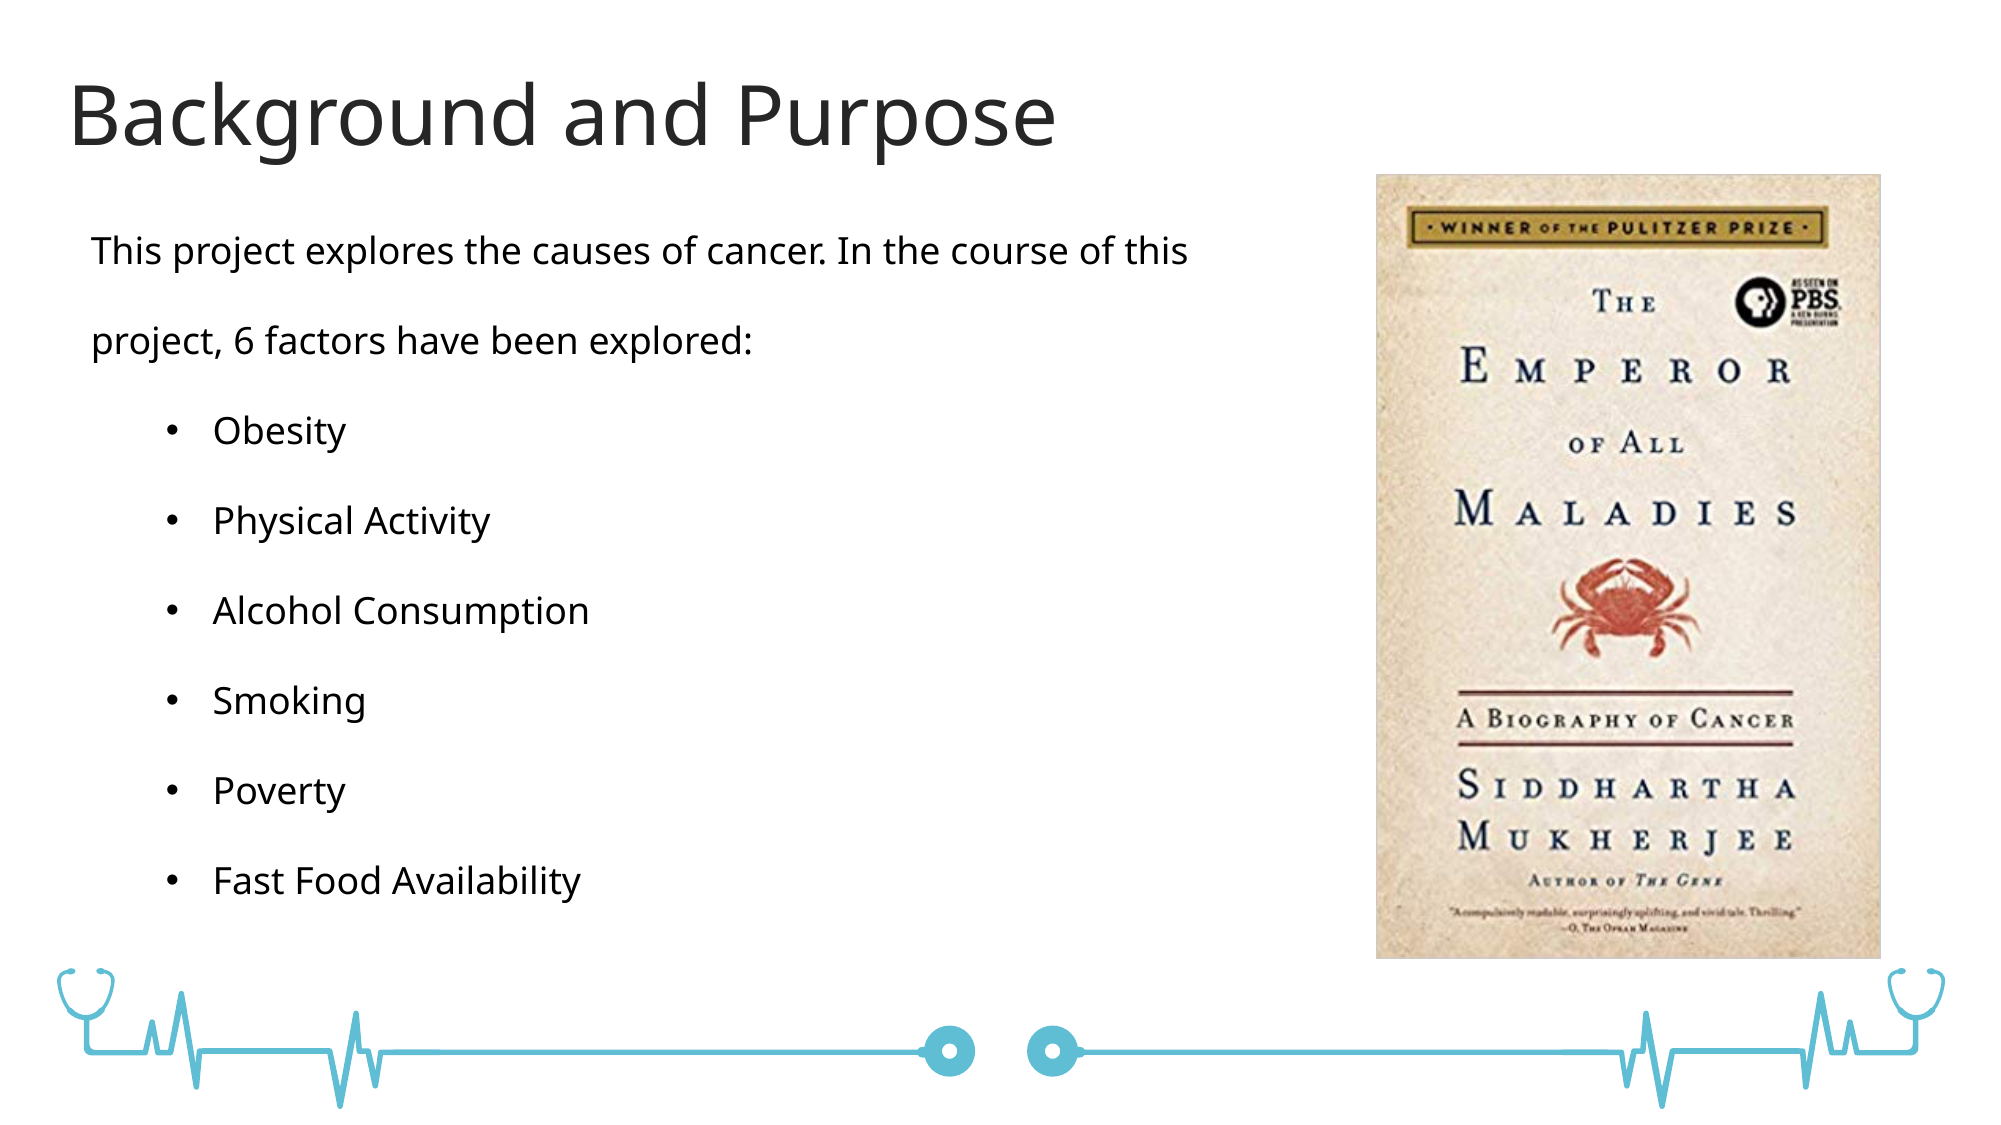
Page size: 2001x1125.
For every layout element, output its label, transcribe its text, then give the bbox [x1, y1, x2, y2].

picture [1376, 174, 1881, 959]
text_box This project explores the causes of cancer. In the course of this project, 6 factors have been explored: Obesity Physical Activity Alcohol Consumption Smoking Poverty Fast Food Availability [76, 174, 1330, 910]
list Background and Purpose [53, 55, 1952, 175]
